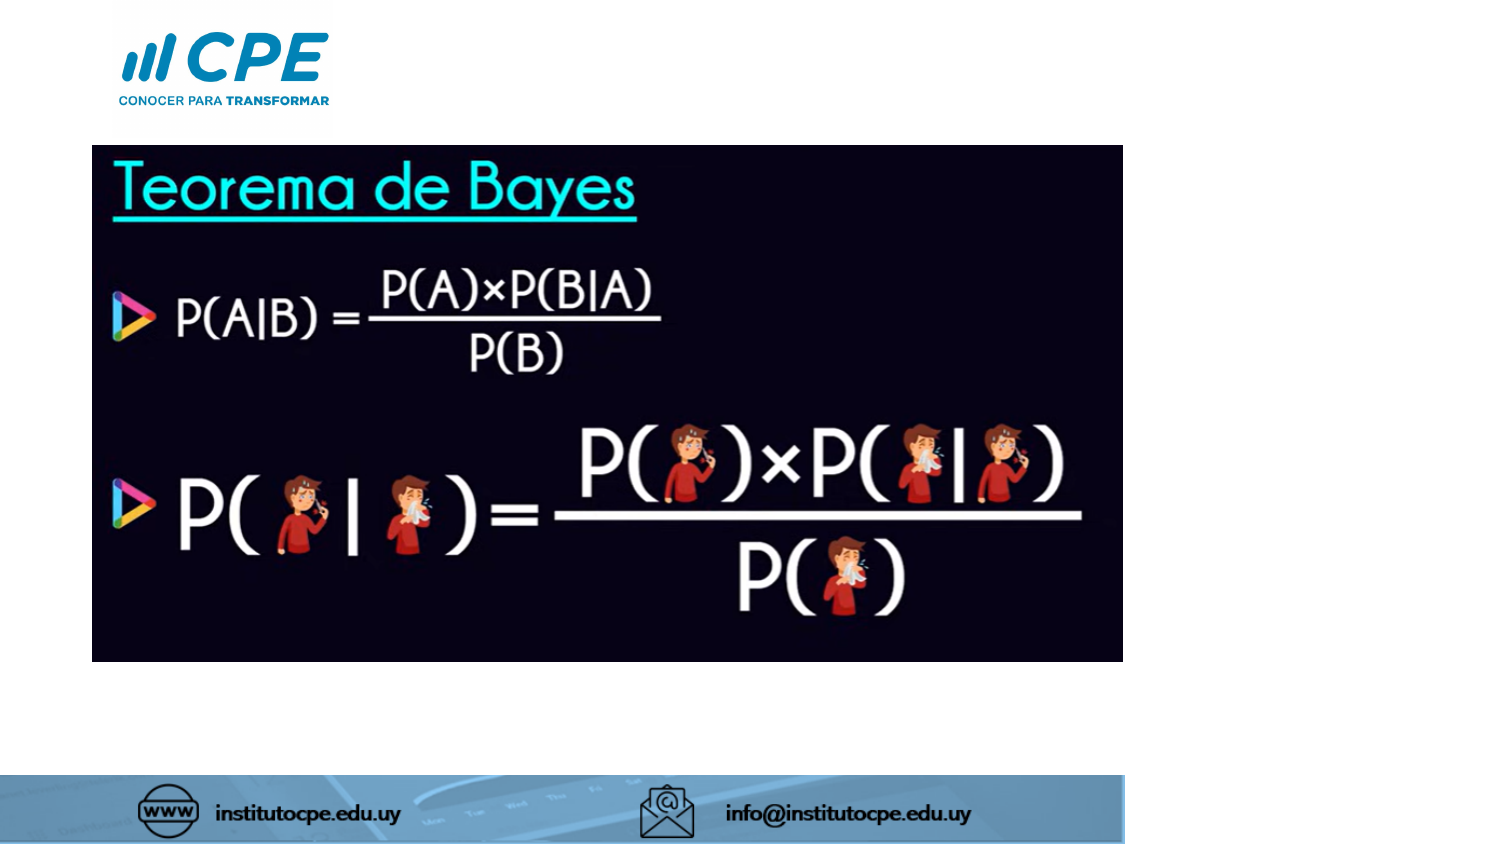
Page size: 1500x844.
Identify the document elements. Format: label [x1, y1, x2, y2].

picture [92, 144, 1123, 662]
picture [112, 0, 333, 138]
picture [0, 775, 1125, 844]
